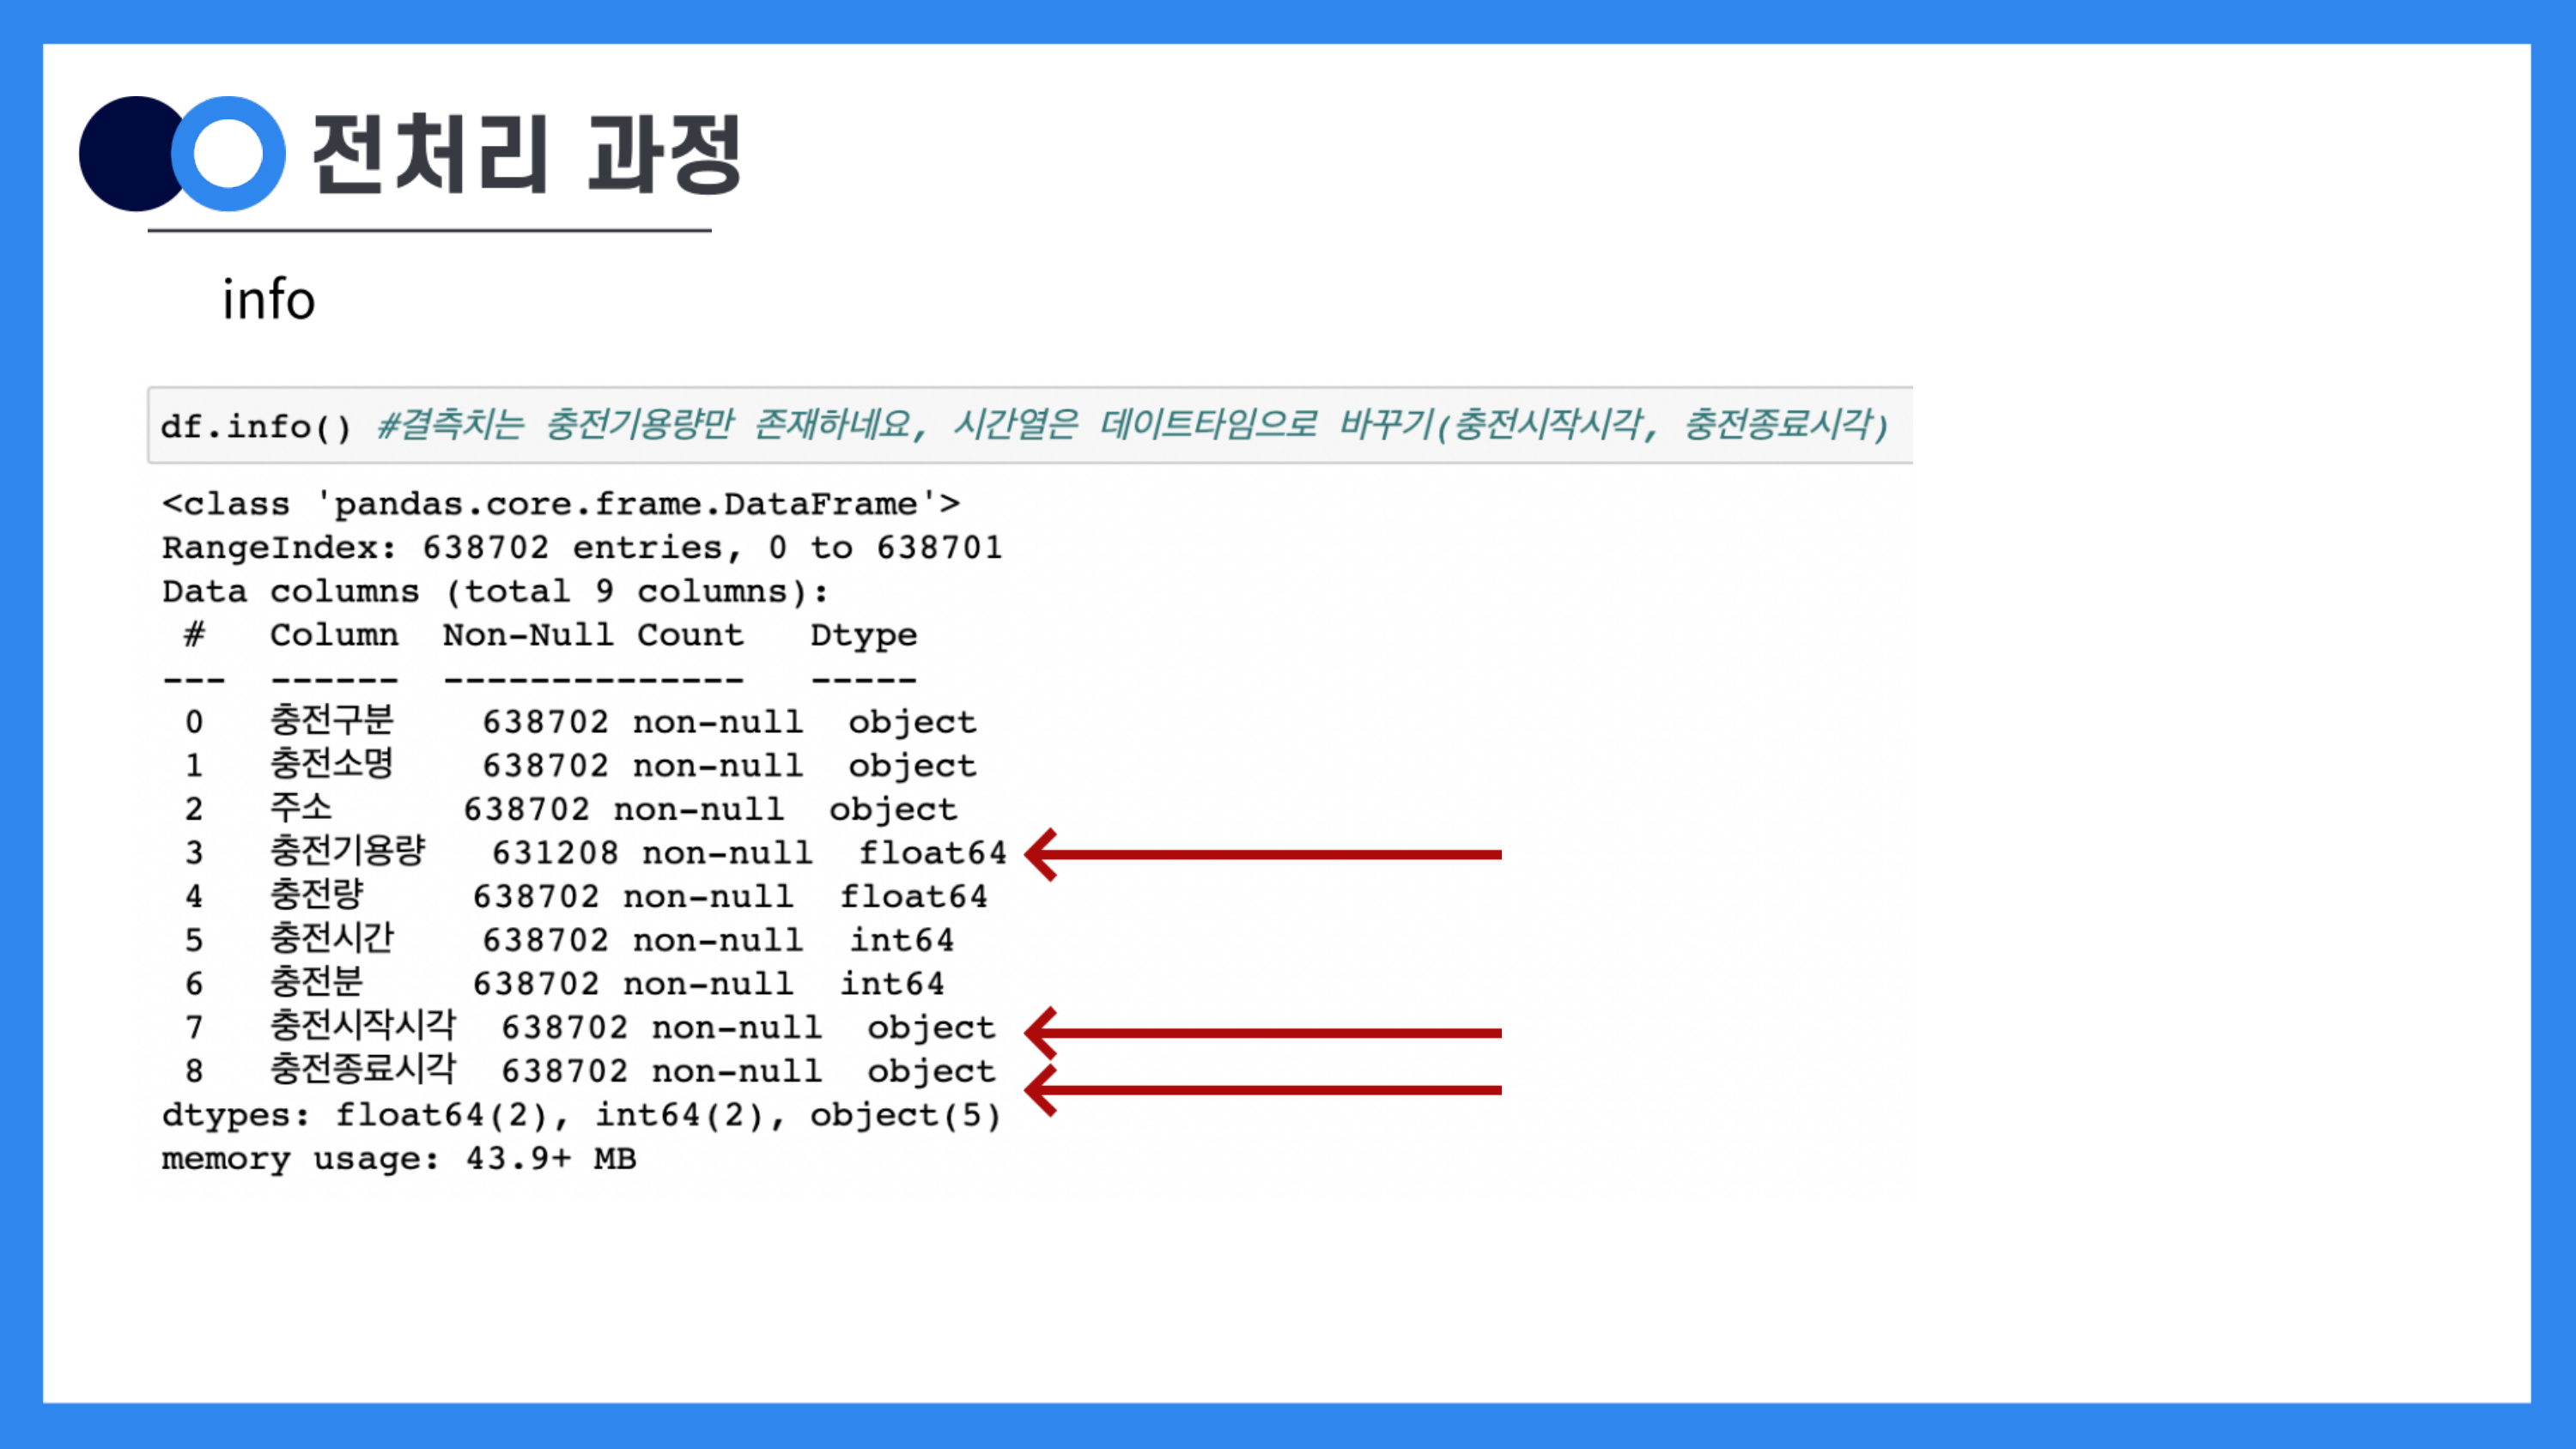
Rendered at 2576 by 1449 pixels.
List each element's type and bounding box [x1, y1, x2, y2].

picture [272, 83, 781, 235]
text_box [1023, 1061, 1502, 1120]
text_box [77, 96, 167, 213]
text_box [136, 381, 1913, 1200]
text_box [1023, 826, 1502, 884]
picture [127, 250, 343, 367]
text_box [1023, 1004, 1502, 1061]
text_box [169, 96, 268, 213]
text_box [148, 223, 712, 238]
text_box [0, 0, 2576, 1449]
